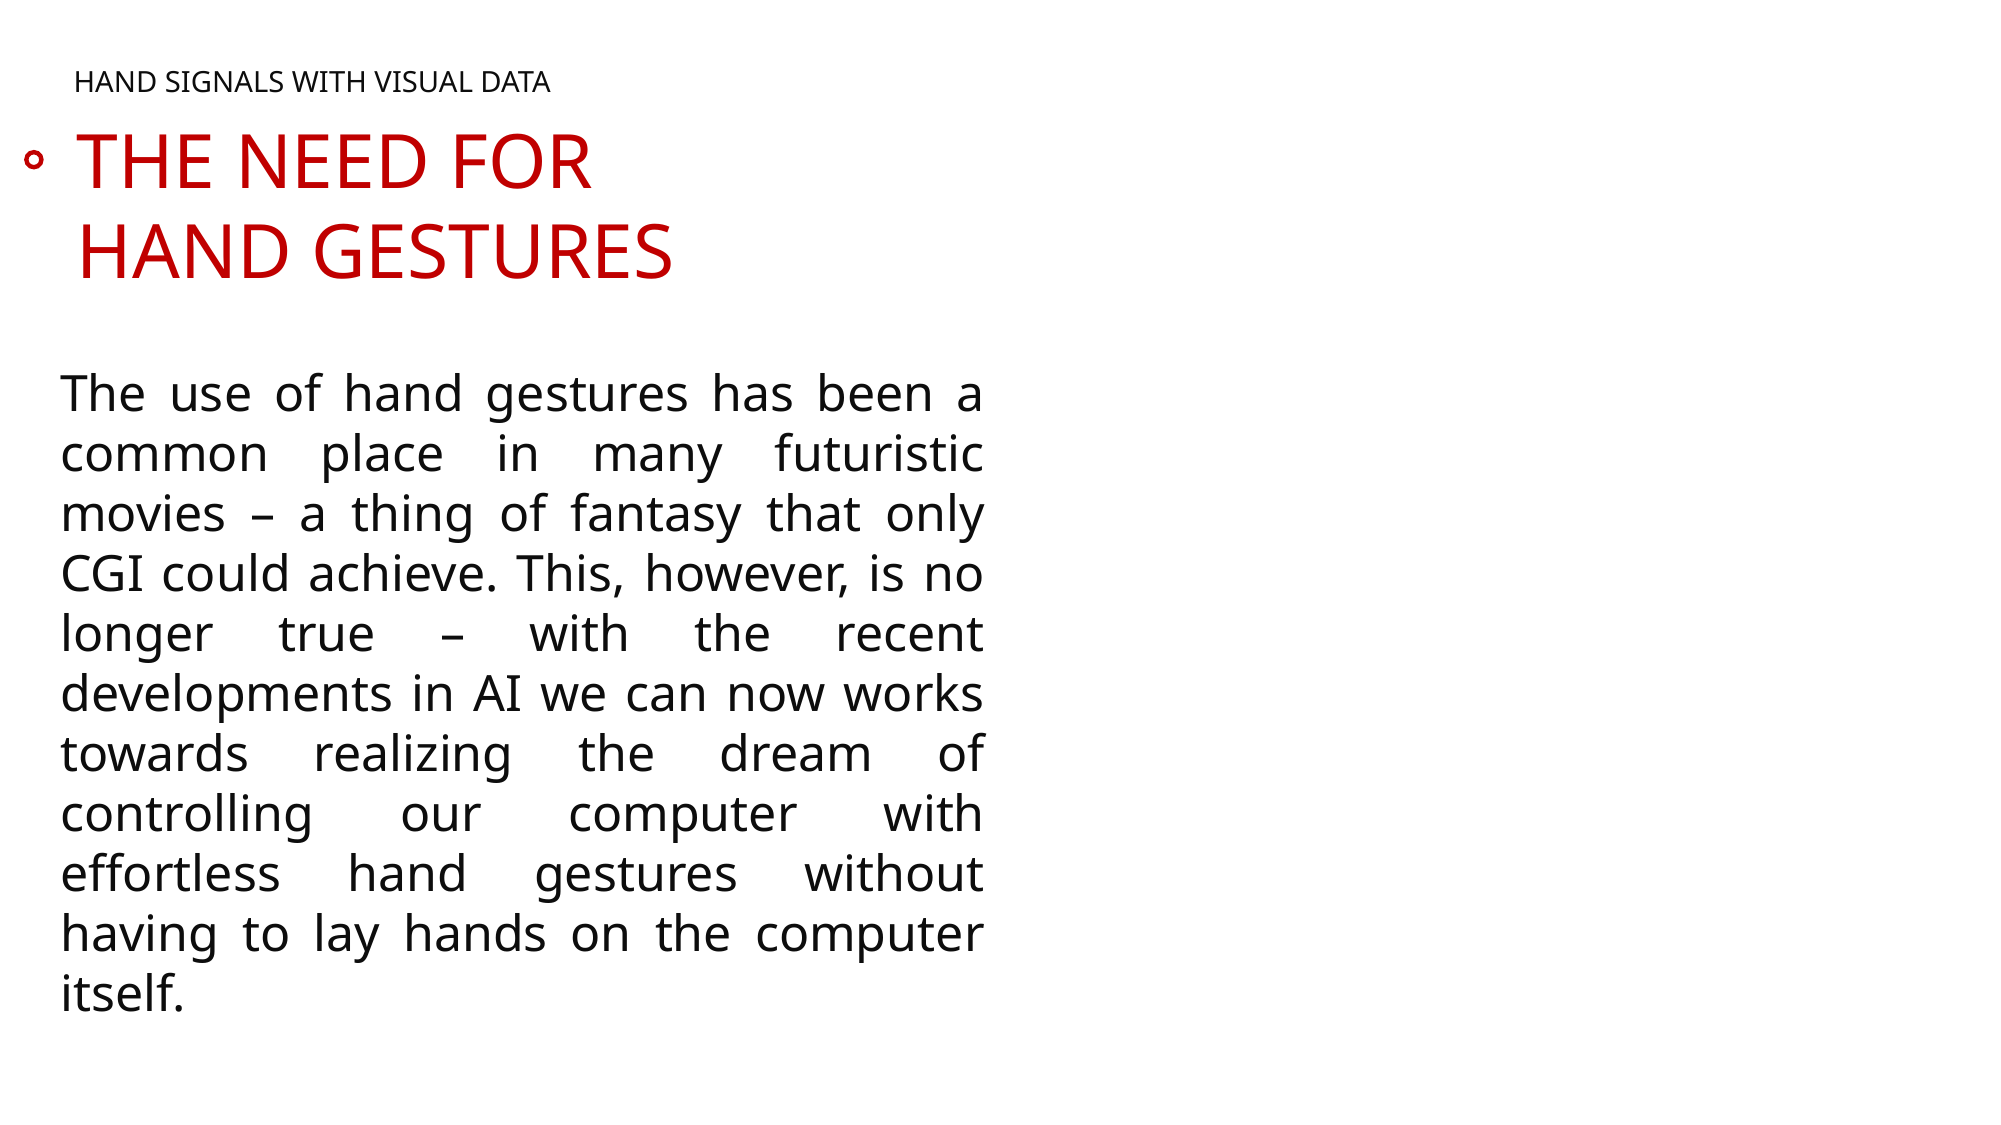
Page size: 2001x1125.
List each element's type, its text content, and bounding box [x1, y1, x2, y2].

text_box THE NEED FOR HAND GESTURES [61, 106, 691, 302]
text_box HAND SIGNALS WITH VISUAL DATA [58, 56, 567, 106]
text_box The use of hand gestures has been a common place in many futuristic movies – a thing of fantasy that only CGI could achieve. This, however, is no longer true – with the recent developments in AI we can now works towards realizing the dream of controlling our computer with effortless hand gestures without having to lay hands on the computer itself. [45, 354, 1000, 1029]
text_box [23, 148, 45, 171]
